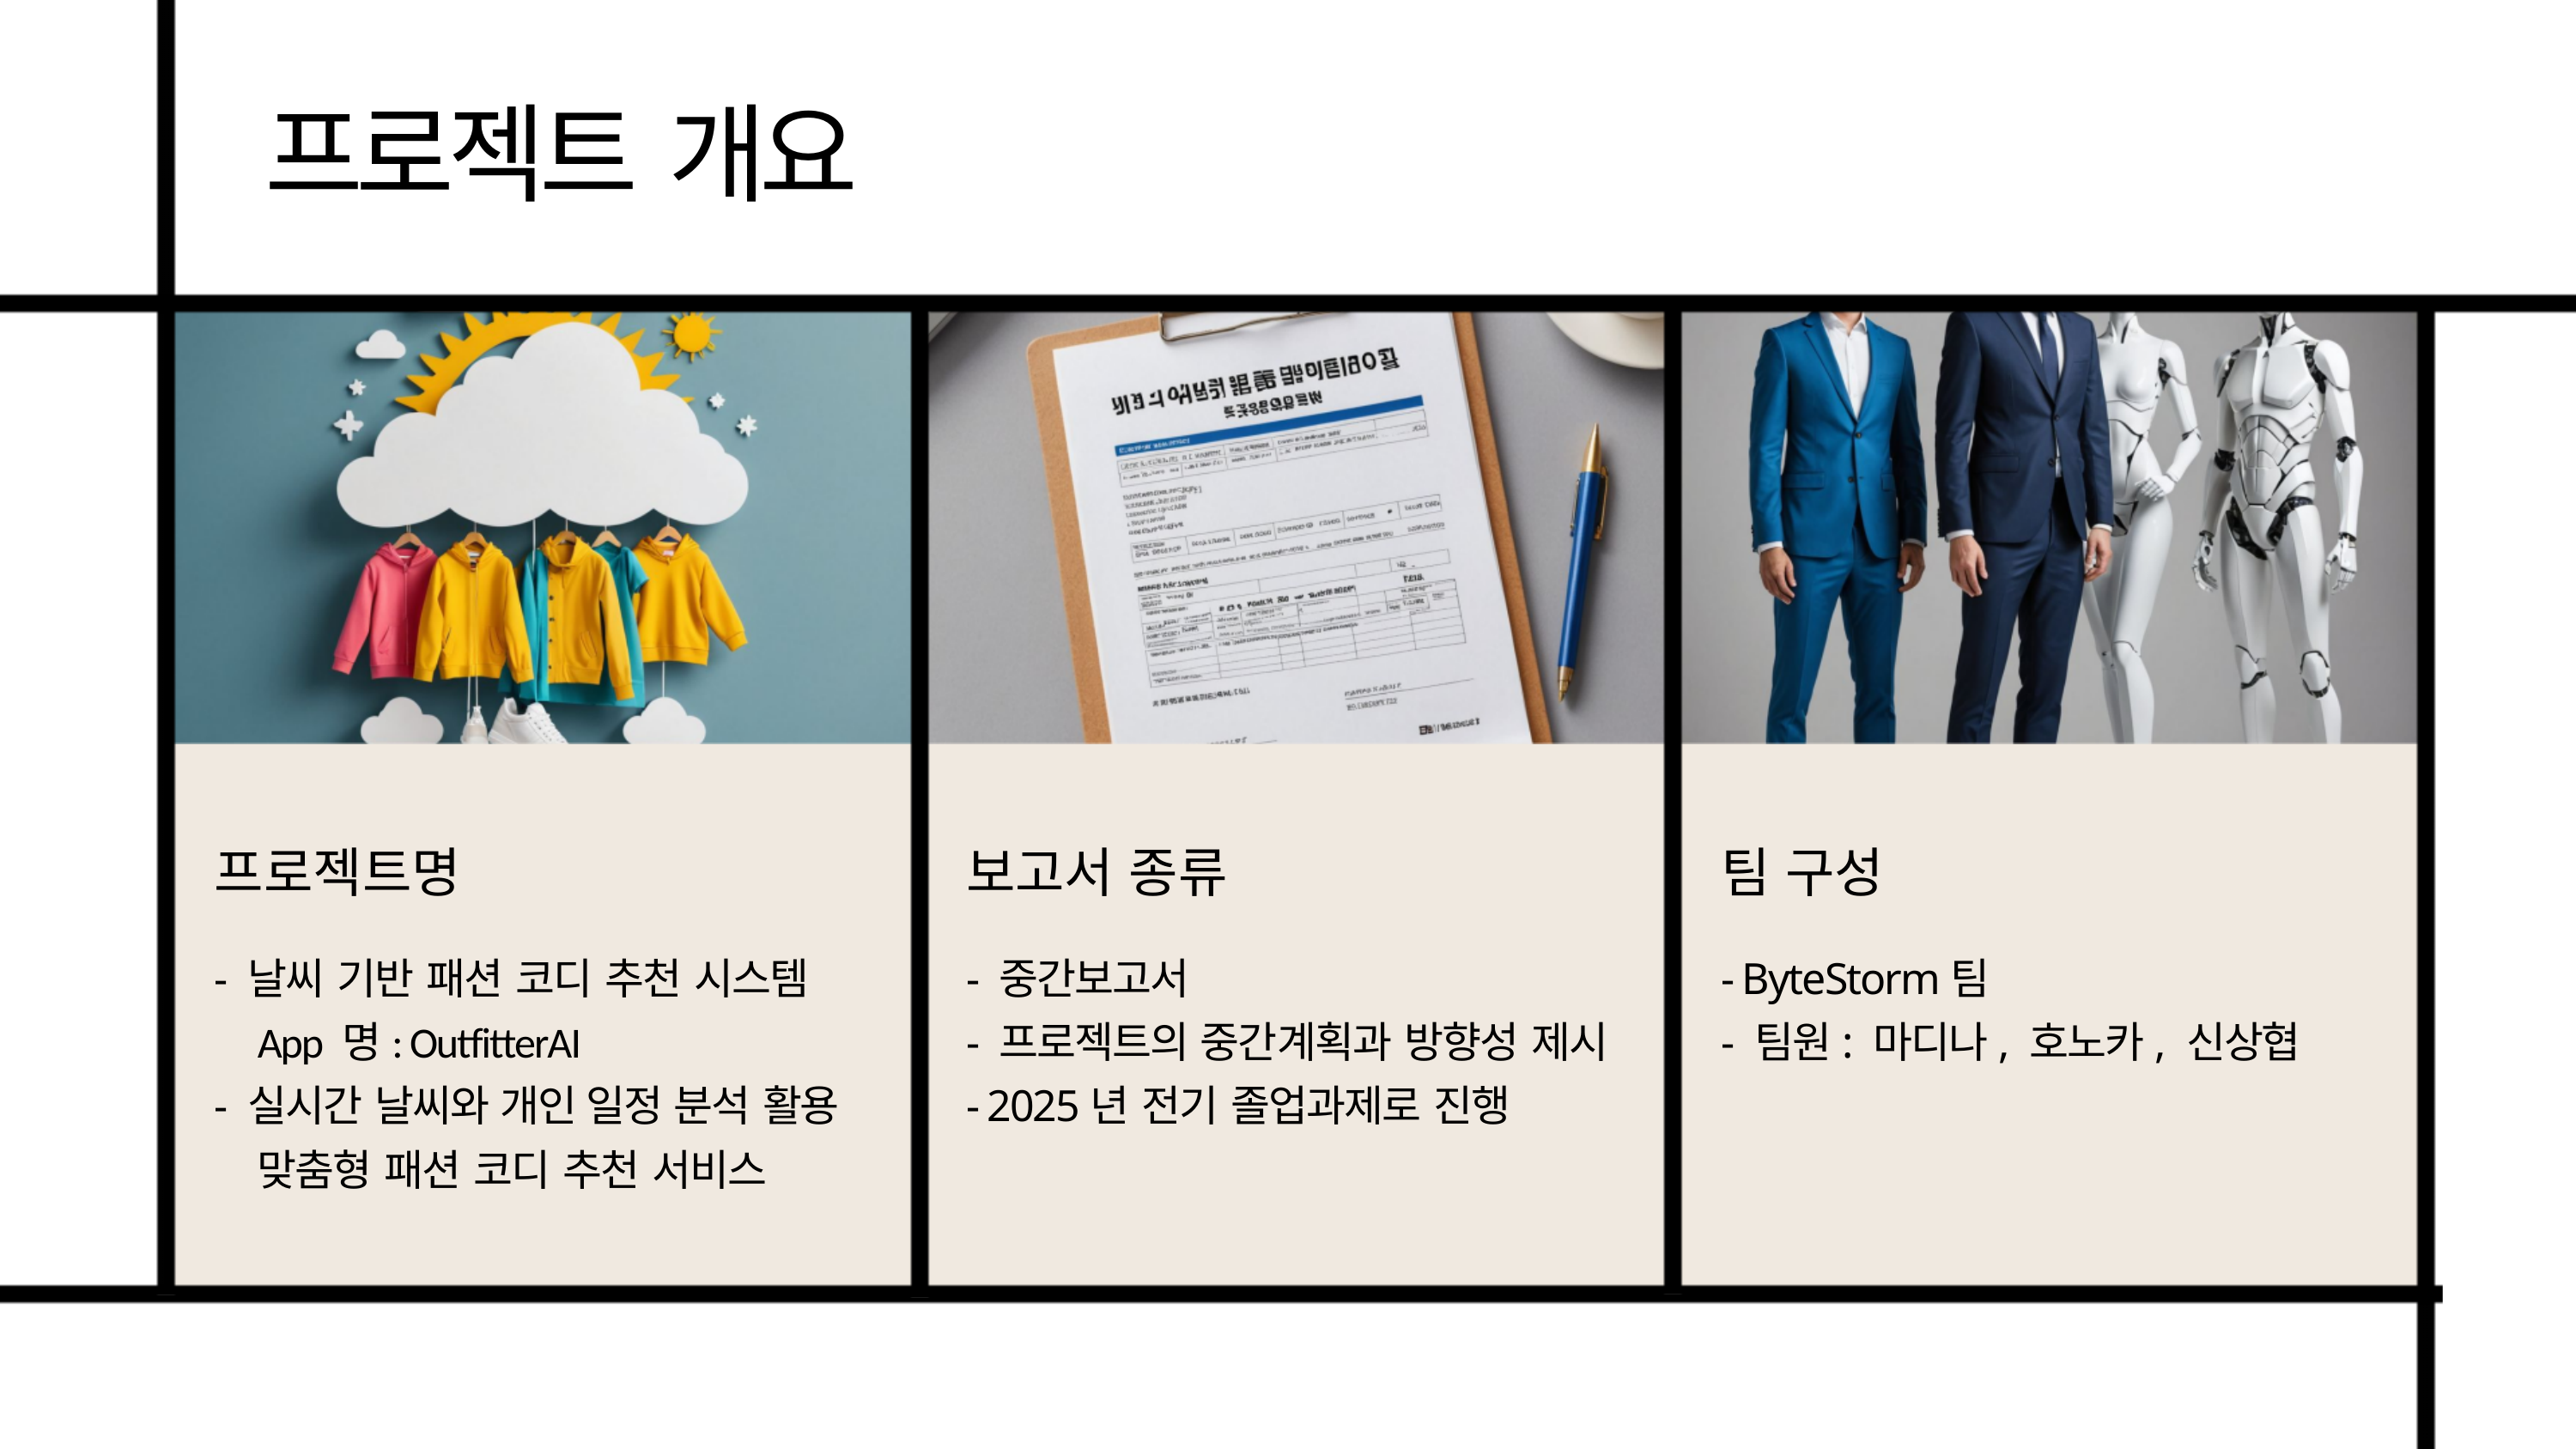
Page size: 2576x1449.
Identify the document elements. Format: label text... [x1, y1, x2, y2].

picture [0, 0, 2576, 1449]
text_box 프로젝트 개요 [264, 70, 2435, 221]
